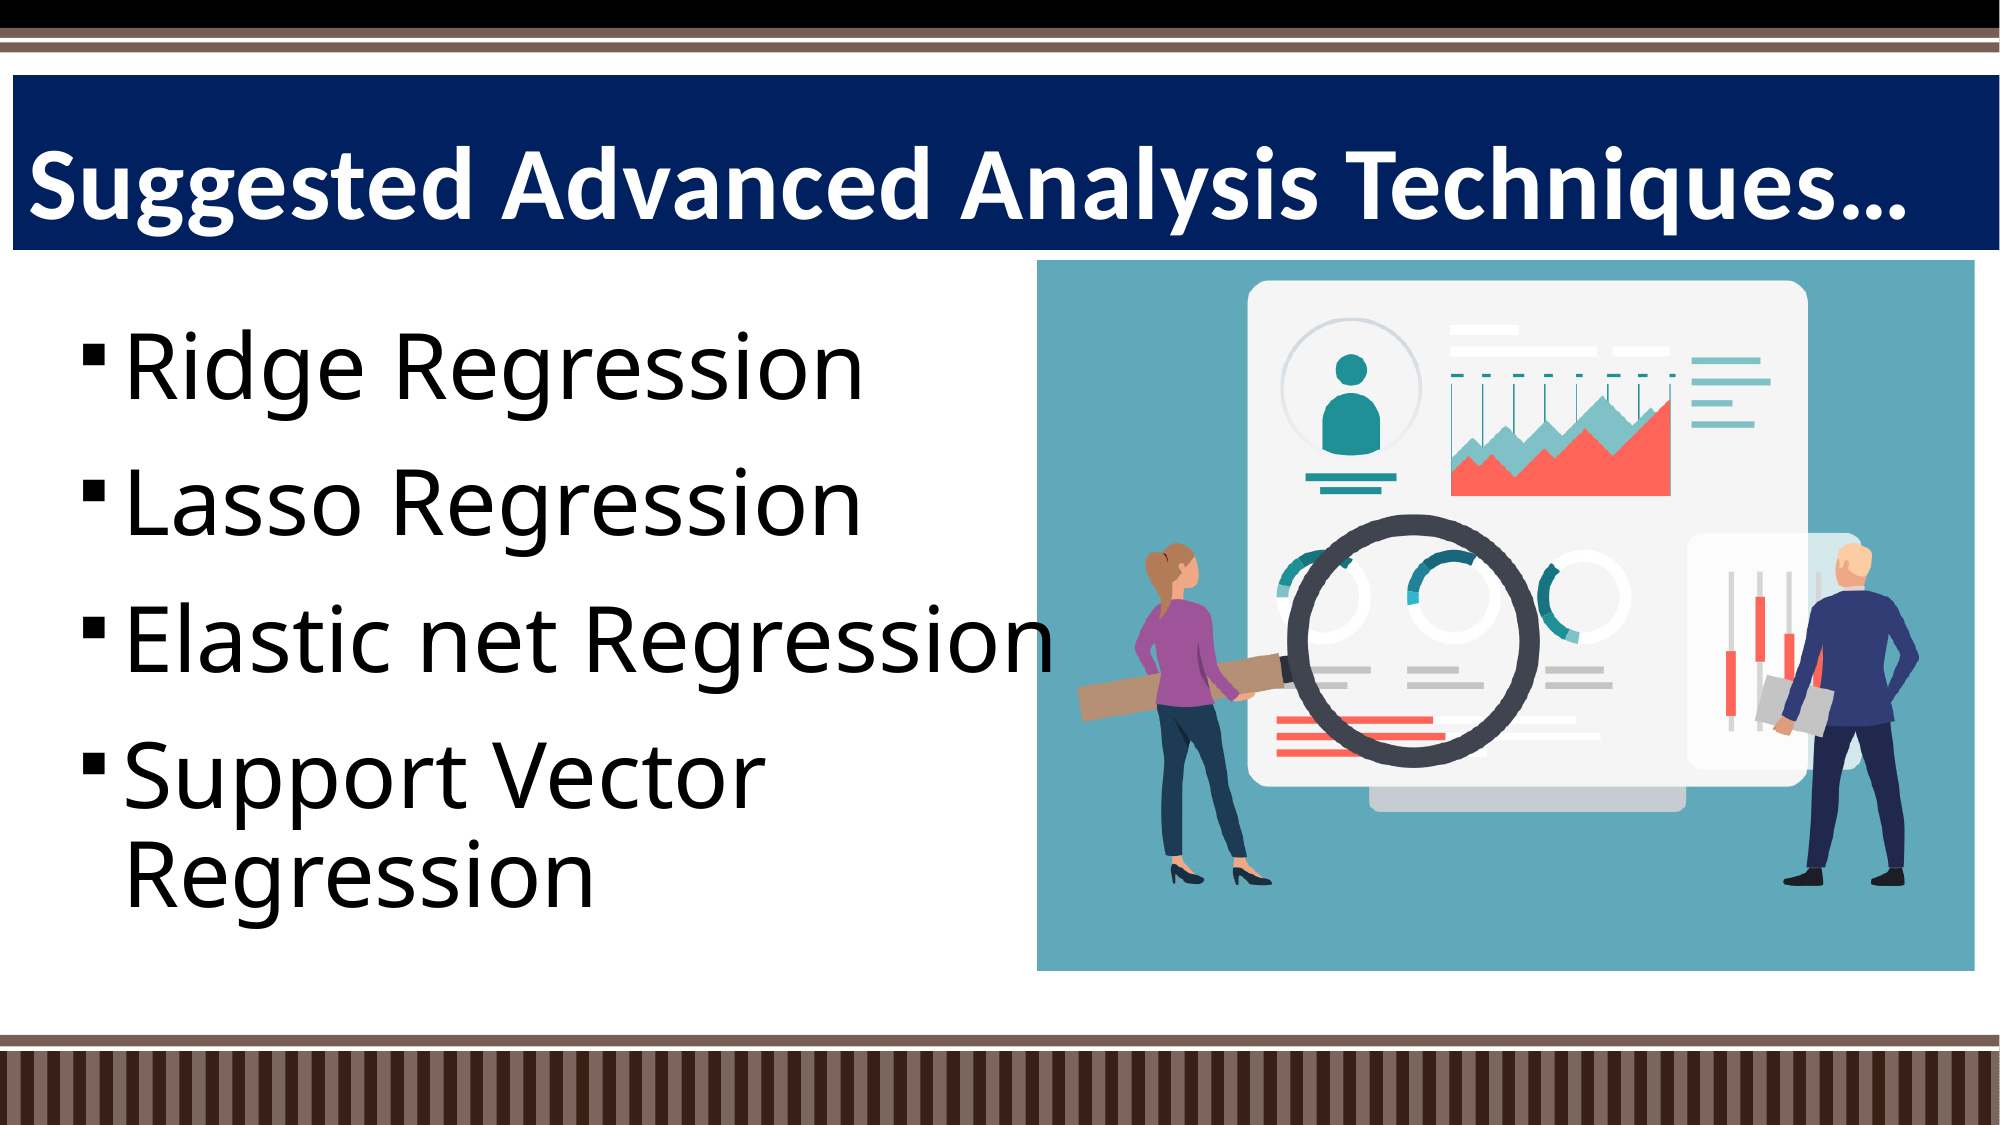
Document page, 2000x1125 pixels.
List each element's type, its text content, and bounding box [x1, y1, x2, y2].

title Suggested Advanced Analysis Techniques… [13, 75, 2000, 250]
list Ridge Regression Lasso Regression Elastic net Regression Support Vector Regression [62, 312, 1037, 920]
picture [1037, 260, 1975, 972]
